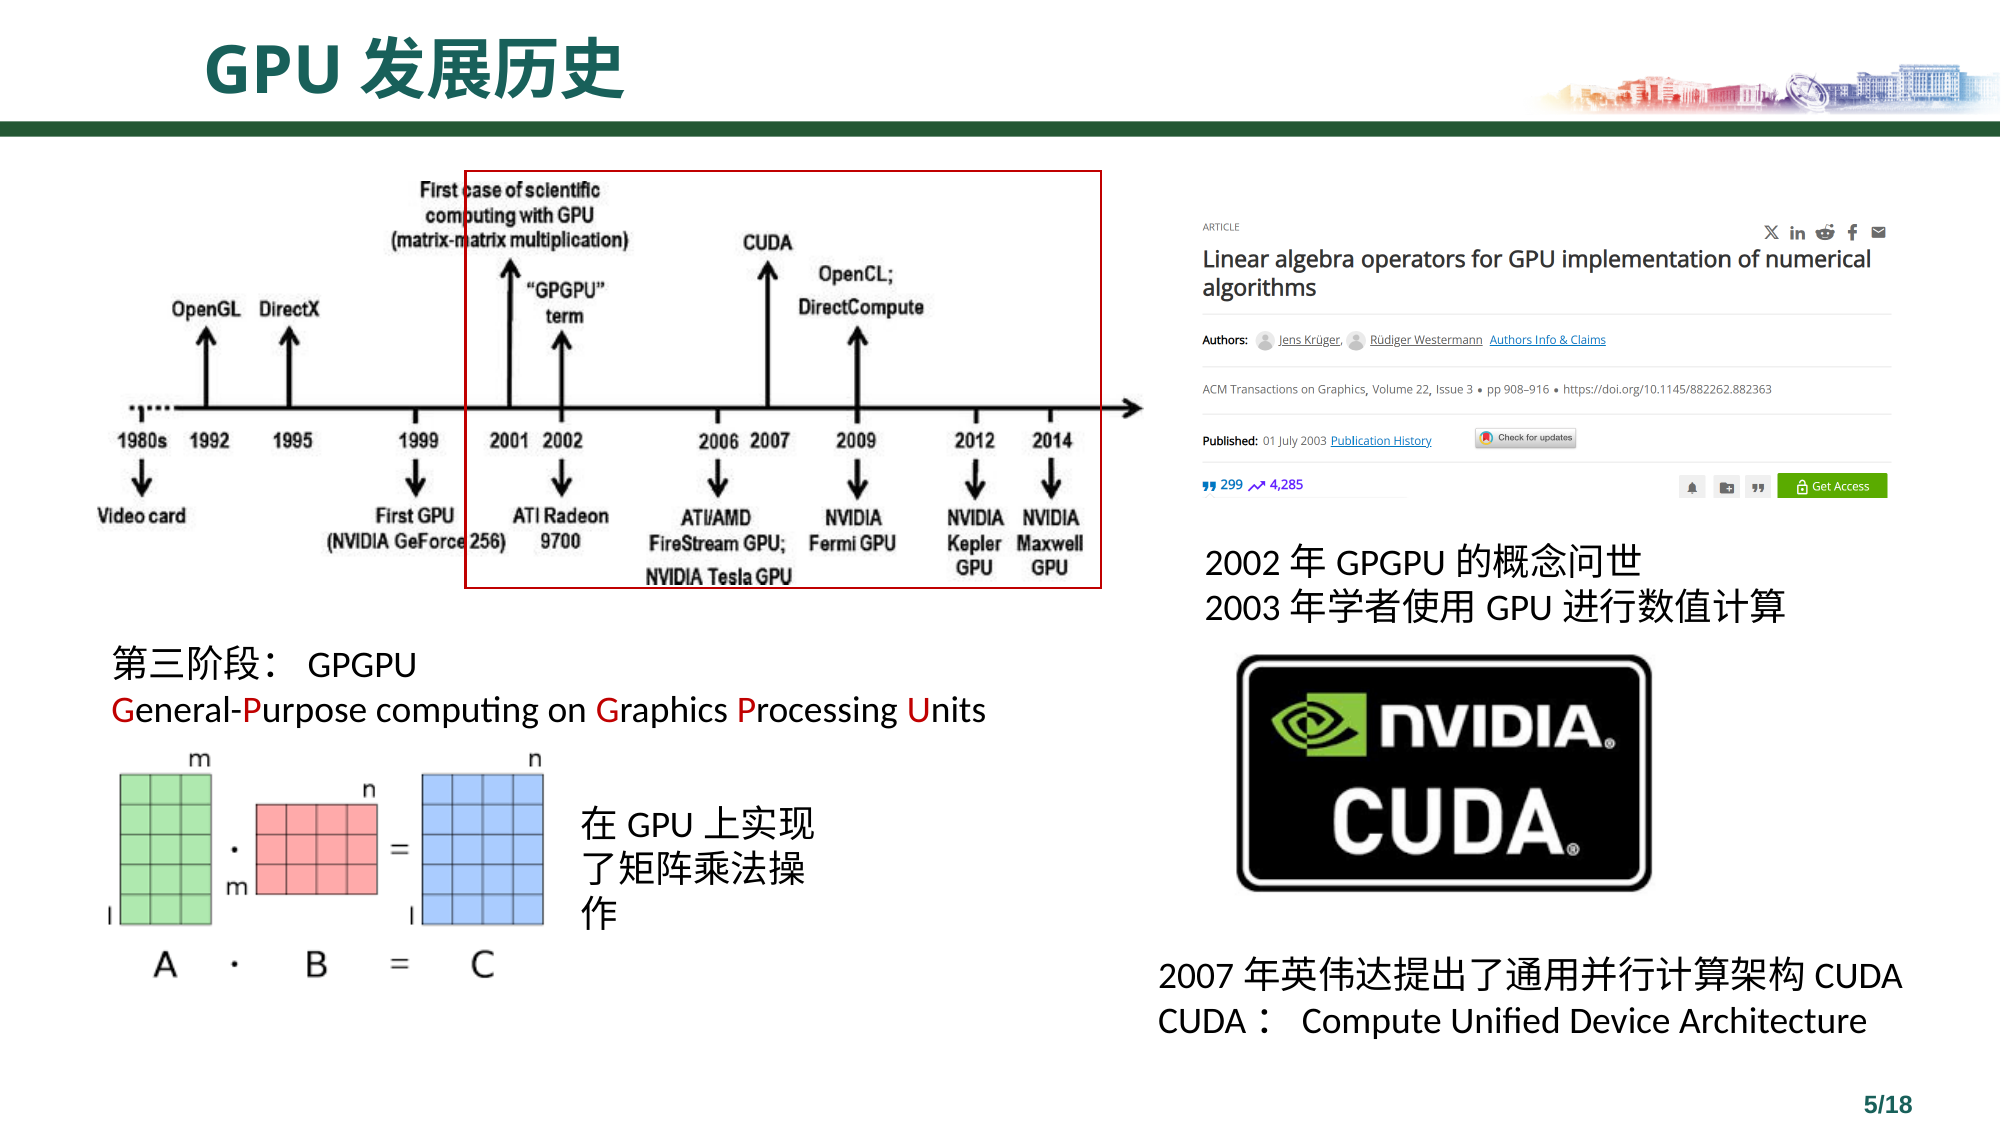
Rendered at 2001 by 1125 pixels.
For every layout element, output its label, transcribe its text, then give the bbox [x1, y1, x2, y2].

title GPU发展历史 [188, 0, 1914, 182]
text_box [464, 585, 1102, 589]
picture [1914, 63, 2001, 115]
picture [96, 180, 1144, 585]
picture [1169, 212, 1904, 499]
text_box 第三阶段：GPGPU General-Purpose computing on Graphics Processing Units [96, 632, 1054, 737]
picture [98, 736, 567, 1001]
text_box 在GPU上实现了矩阵乘法操作 [567, 792, 856, 988]
text_box [464, 170, 1102, 180]
text_box 2002年GPGPU的概念问世 2003年学者使用GPU进行数值计算 [1189, 530, 1882, 635]
picture [1218, 636, 1671, 911]
text_box 2007年英伟达提出了通用并行计算架构CUDA CUDA：Compute Unified Device Architecture [1143, 943, 1972, 1049]
